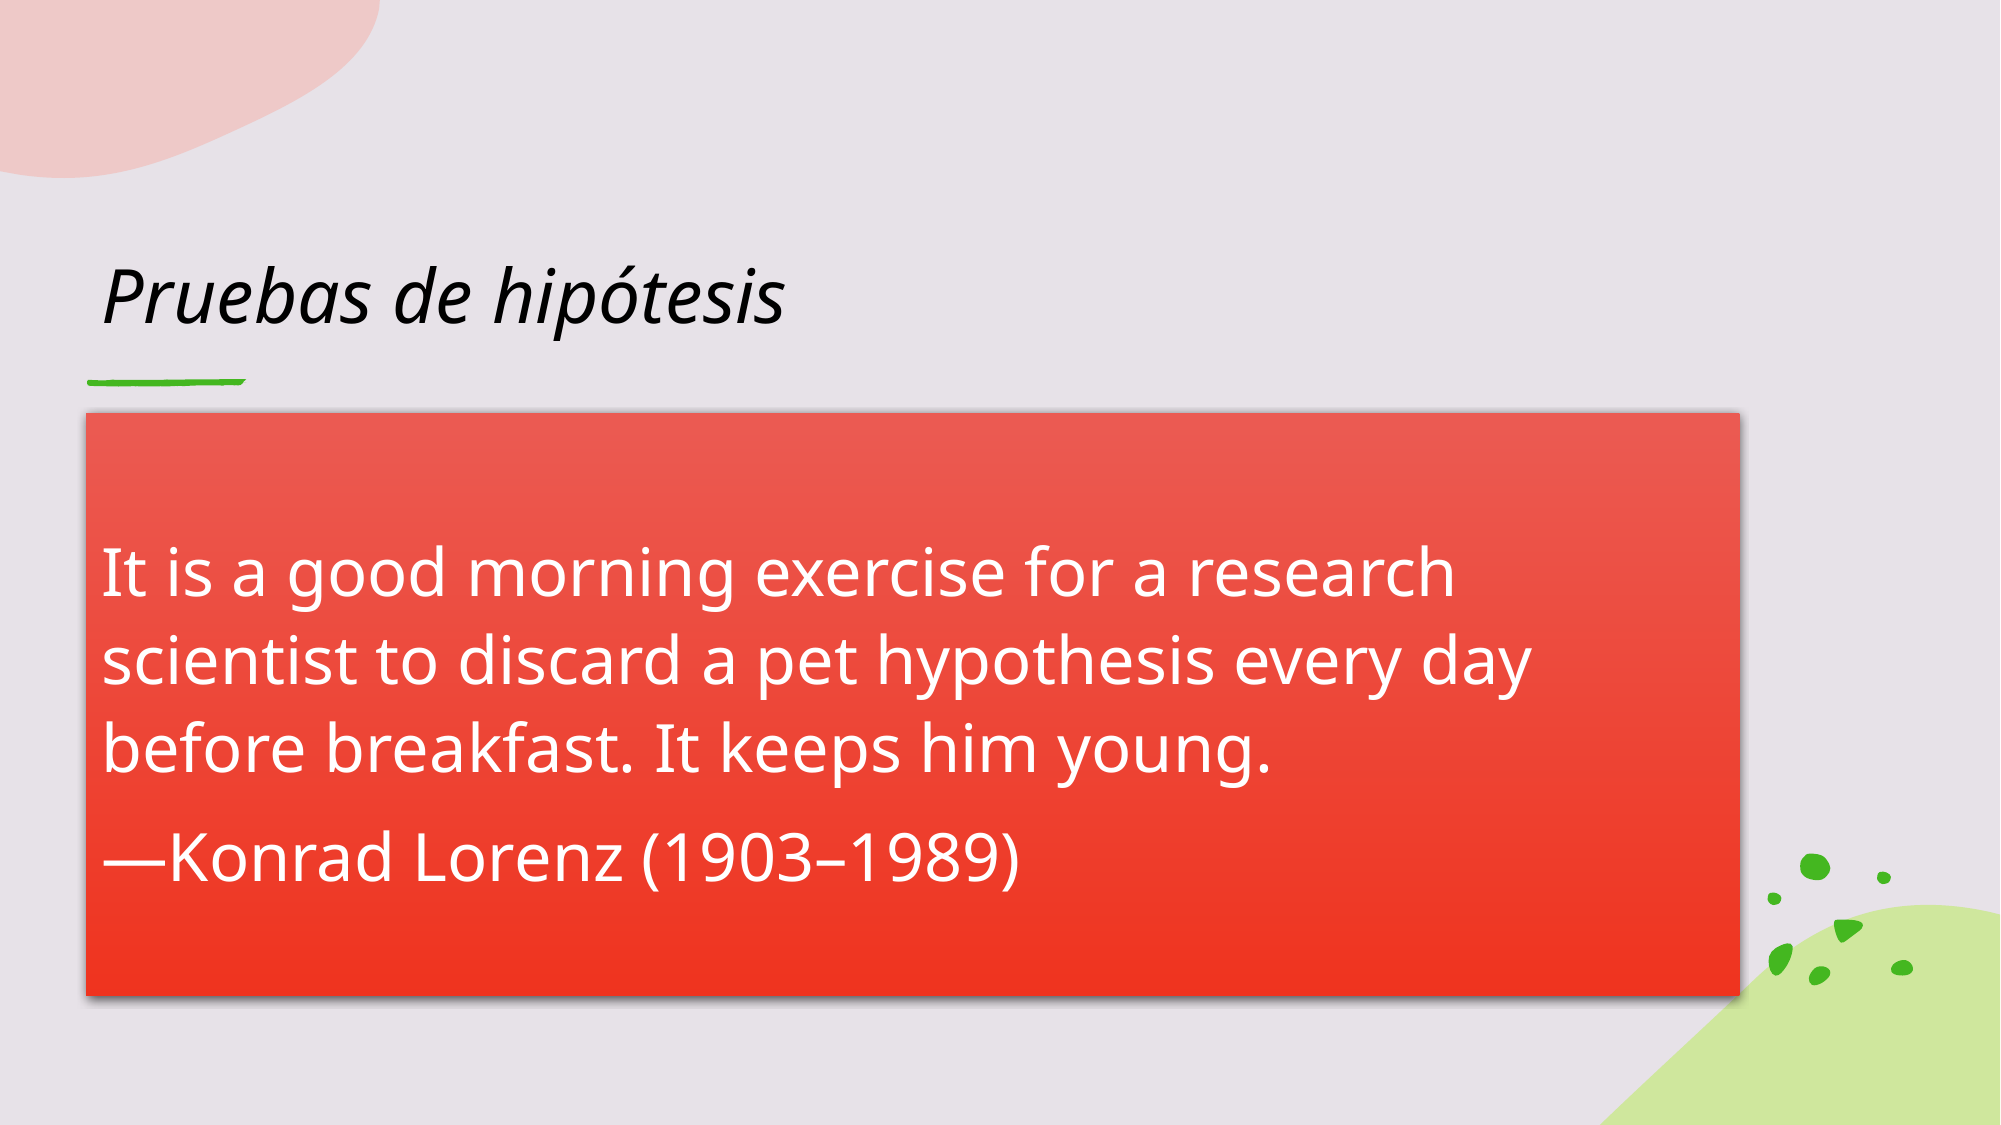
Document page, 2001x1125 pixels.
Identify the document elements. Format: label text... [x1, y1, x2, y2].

title Pruebas de hipótesis [86, 129, 1740, 347]
list It is a good morning exercise for a research scientist to discard a pet hypothesis every day before breakfast. It keeps him young. —Konrad Lorenz (1903–1989) [86, 413, 1740, 996]
